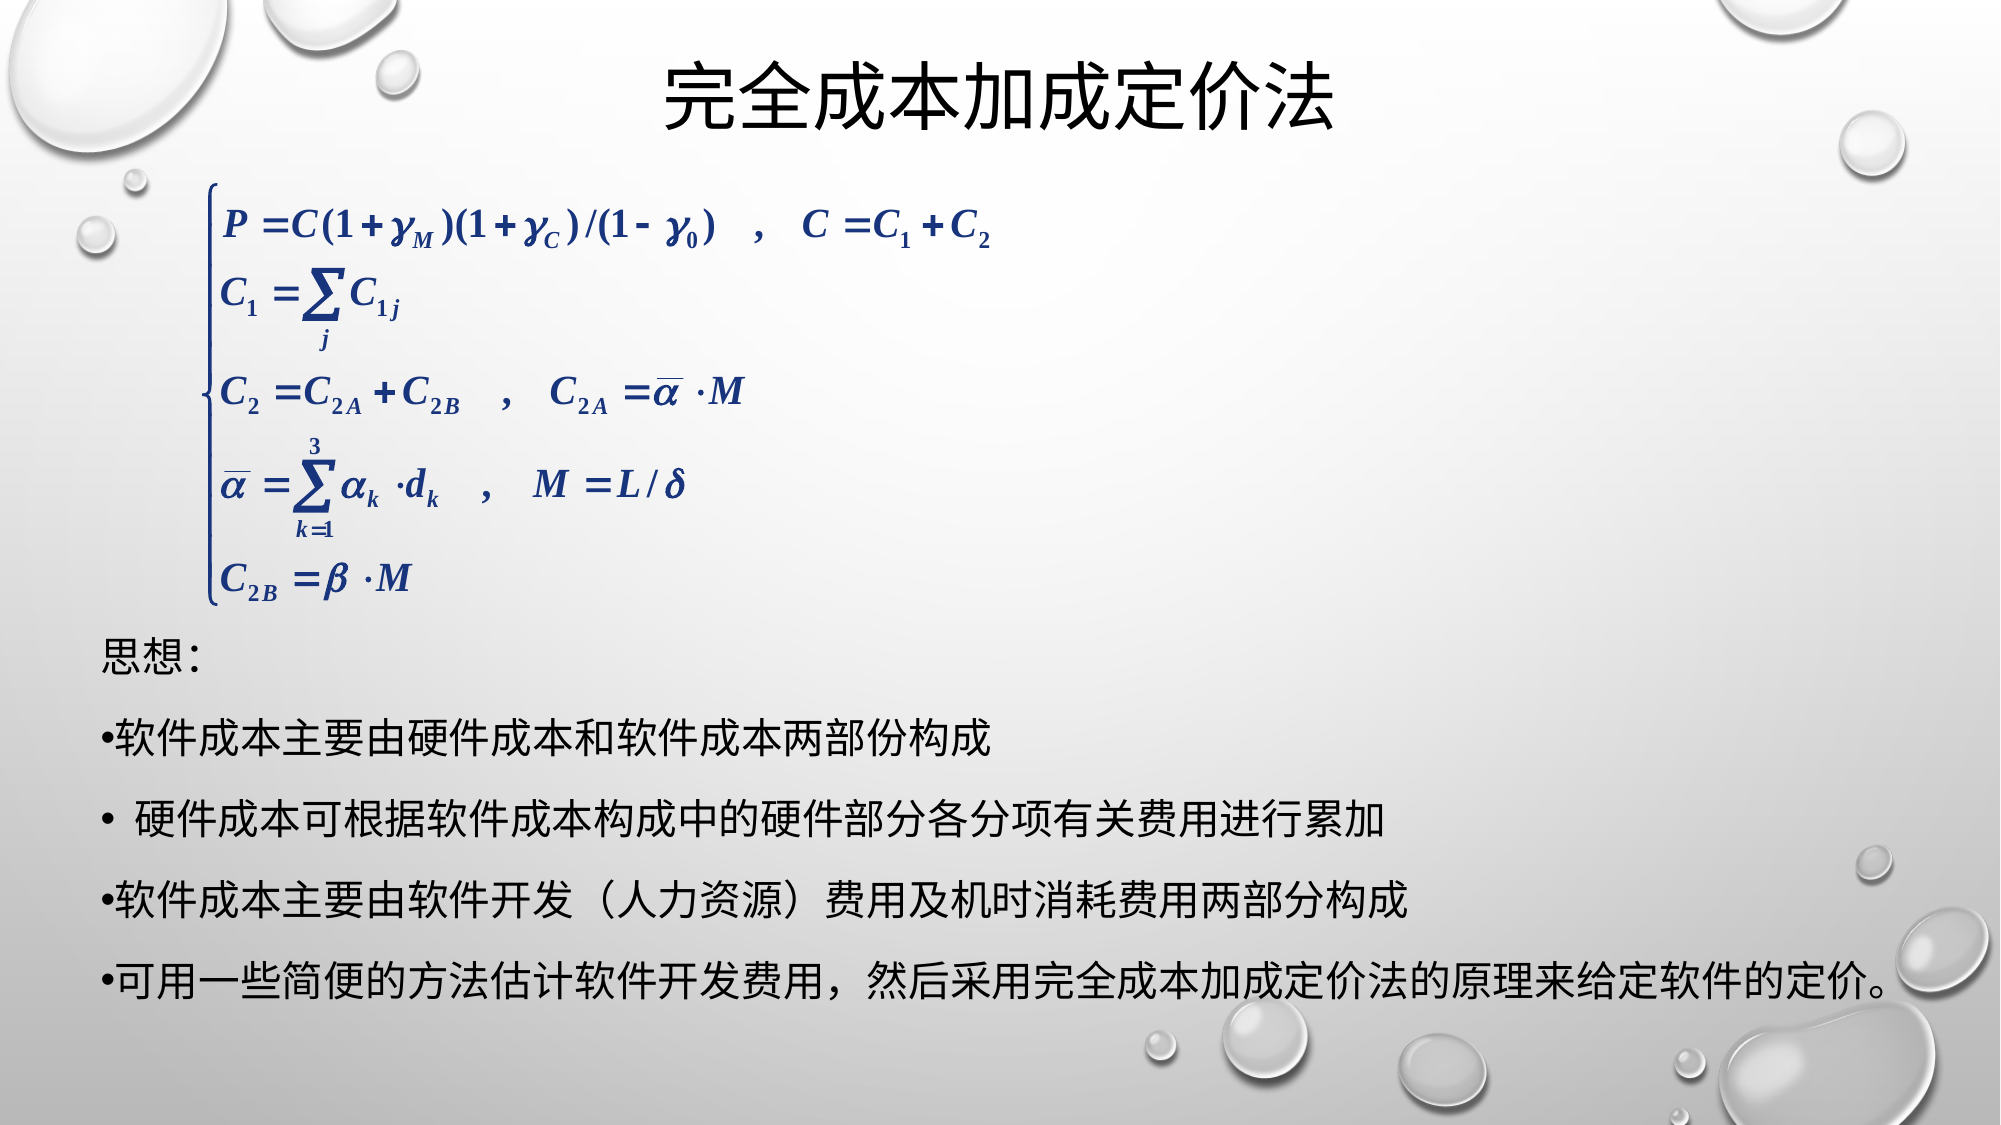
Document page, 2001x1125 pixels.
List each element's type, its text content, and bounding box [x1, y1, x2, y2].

picture [0, 0, 2000, 1125]
text_box 思想： 软件成本主要由硬件成本和软件成本两部份构成 硬件成本可根据软件成本构成中的硬件部分各分项有关费用进行累加 软件成本主要由软件开发（人力资源）费用及机时消耗费用两部分构成 可用一些简便的方法估计软件开发费用，然后采用完全成本加成定价法的原理来给定软件的定价。 [85, 613, 1915, 1066]
text_box [1259, 965, 1710, 1025]
title 完全成本加成定价法 [149, 18, 1850, 182]
